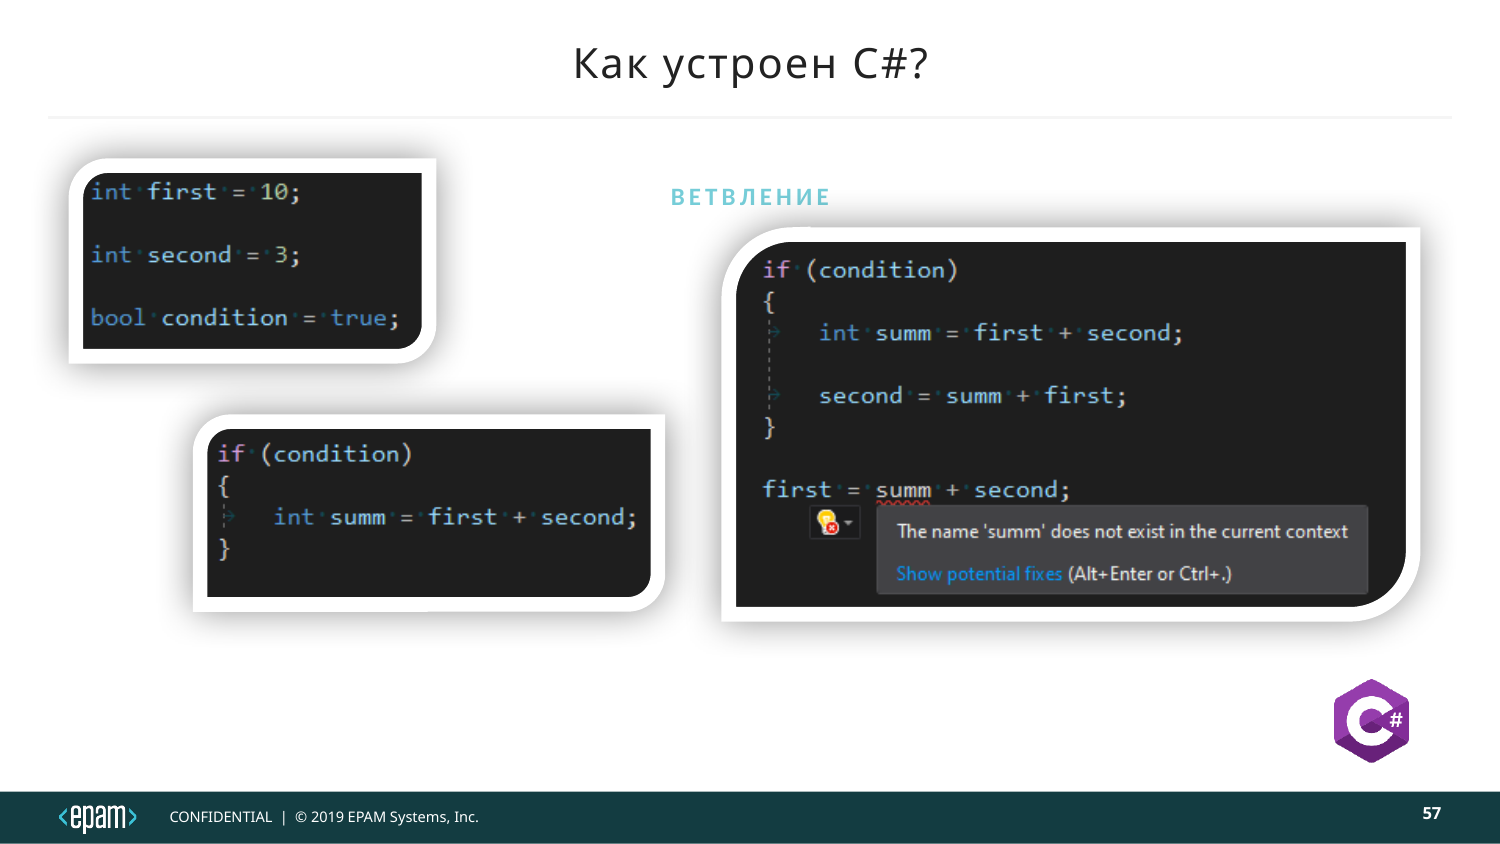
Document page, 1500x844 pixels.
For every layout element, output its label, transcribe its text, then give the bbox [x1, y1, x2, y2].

list Ветвление [462, 177, 1442, 234]
picture [728, 234, 1414, 615]
picture [75, 165, 430, 357]
title Как устроен C#? [59, 37, 1442, 87]
picture [200, 421, 658, 605]
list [1301, 650, 1442, 791]
slide_number 57 [1216, 791, 1442, 844]
